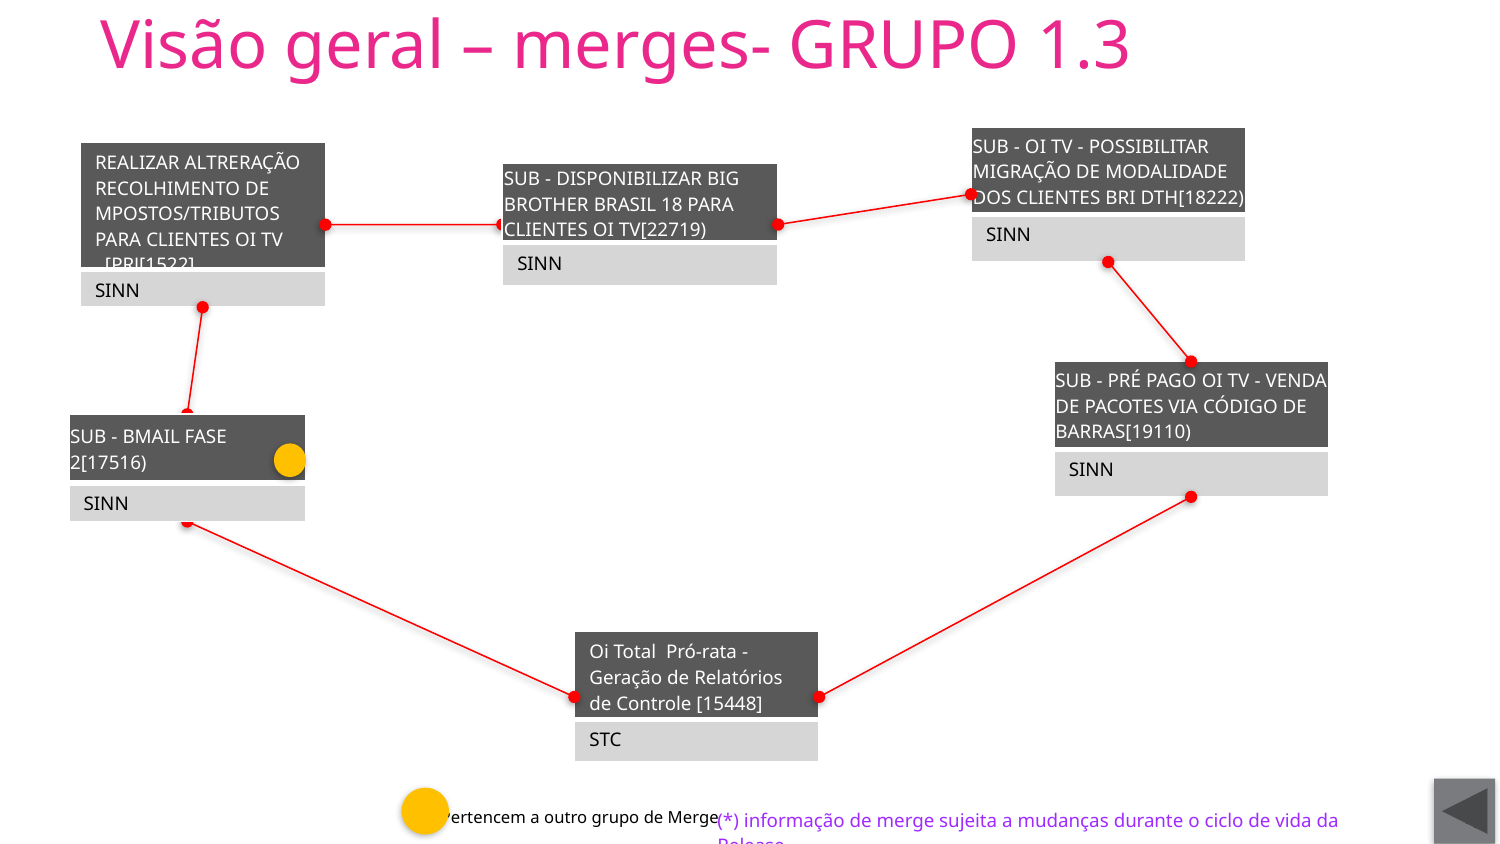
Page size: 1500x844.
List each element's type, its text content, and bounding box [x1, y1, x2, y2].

table_header SUB - PRÉ PAGO OI TV - VENDA DE PACOTES VIA CÓDIGO DE BARRAS[19110) [1055, 362, 1328, 447]
table_header SUB - BMAIL FASE 2[17516) [70, 415, 305, 480]
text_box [1108, 261, 1192, 362]
table_cell SINN [972, 217, 1245, 261]
table_cell SINN [81, 272, 325, 306]
text_box Visão geral – merges- GRUPO 1.3 [85, 24, 1386, 97]
table_header REALIZAR ALTRERAÇÃO RECOLHIMENTO DE MPOSTOS/TRIBUTOS PARA CLIENTES OI TV [PRJ[1522] [81, 143, 325, 267]
table_cell SINN [70, 486, 305, 521]
table_header SUB - DISPONIBILIZAR BIG BROTHER BRASIL 18 PARA CLIENTES OI TV[22719) [503, 164, 777, 240]
text_box [1433, 778, 1496, 844]
table_header Oi Total Pró-rata - Geração de Relatórios de Controle [15448] [575, 632, 818, 717]
text_box (*) informação de merge sujeita a mudanças durante o ciclo de vida da Release [702, 798, 1406, 844]
table_cell SINN [1055, 452, 1328, 496]
text_box [273, 442, 307, 478]
table_header SUB - OI TV - POSSIBILITAR MIGRAÇÃO DE MODALIDADE DOS CLIENTES BRI DTH[18222) [972, 128, 1245, 212]
text_box [400, 786, 450, 836]
table_cell SINN [503, 245, 777, 285]
table_cell STC [575, 722, 818, 761]
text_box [187, 521, 575, 698]
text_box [777, 194, 972, 225]
text_box Pertencem a outro grupo de Merge [446, 799, 735, 834]
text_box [819, 496, 1192, 698]
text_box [187, 306, 203, 415]
